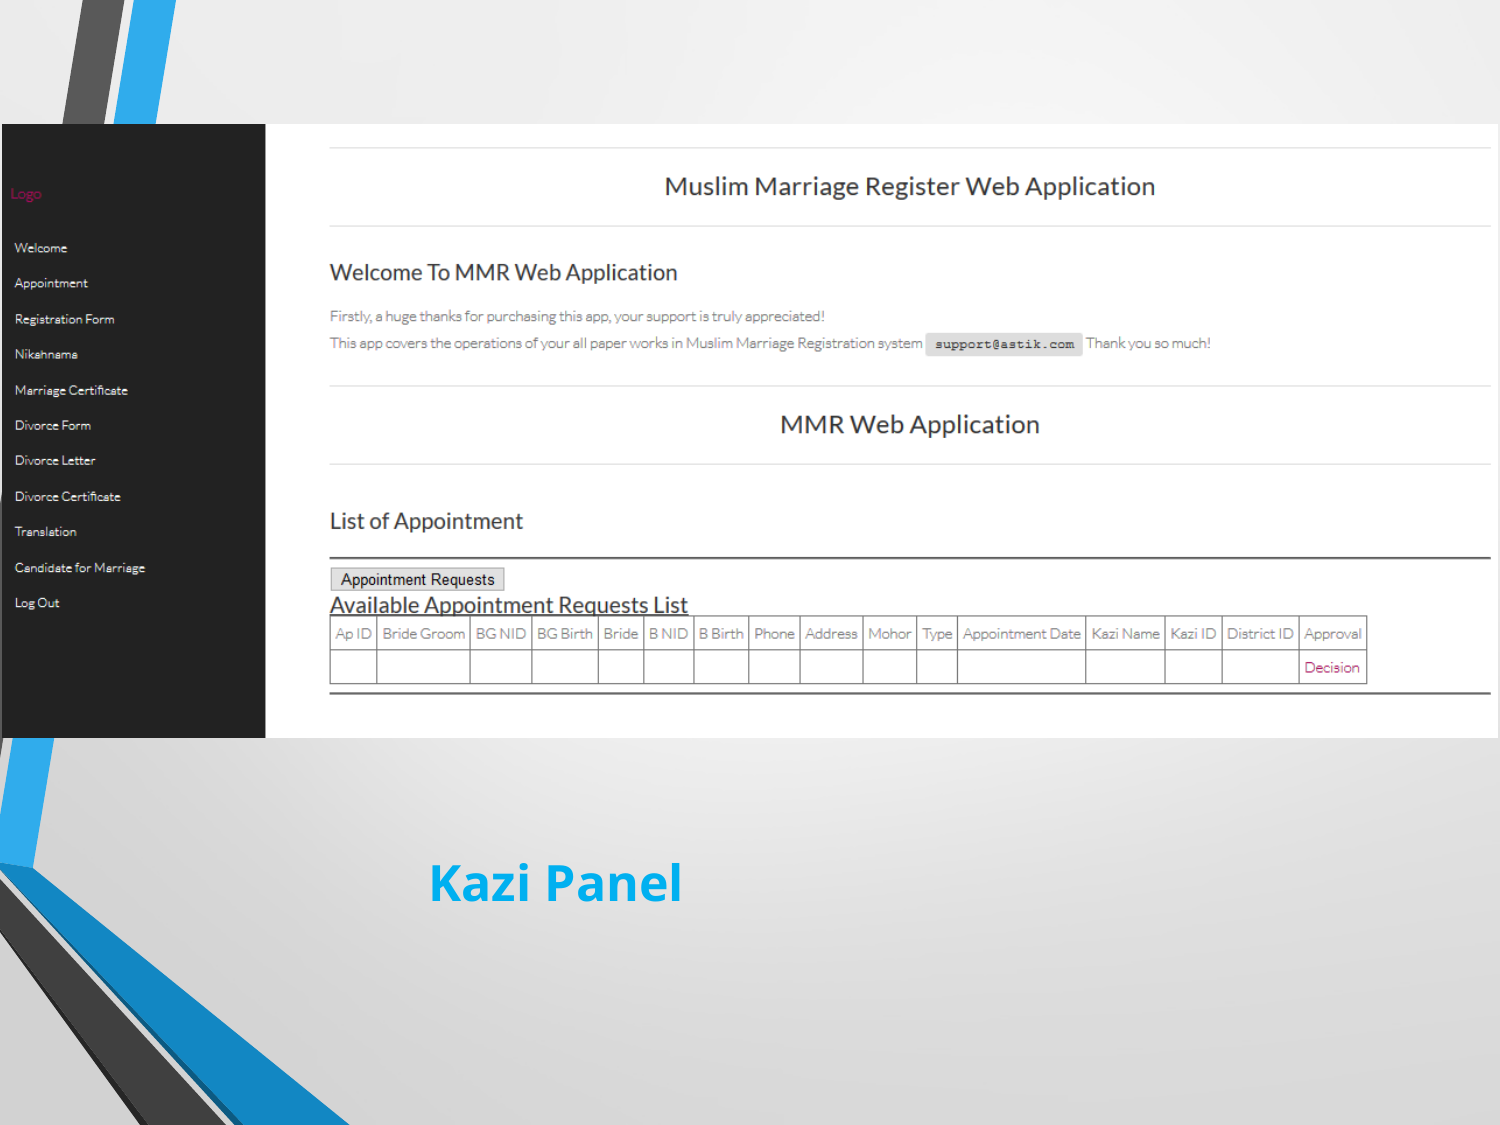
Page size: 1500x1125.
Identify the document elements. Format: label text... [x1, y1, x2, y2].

title Kazi Panel [0, 750, 1113, 1013]
picture [1, 123, 1499, 738]
